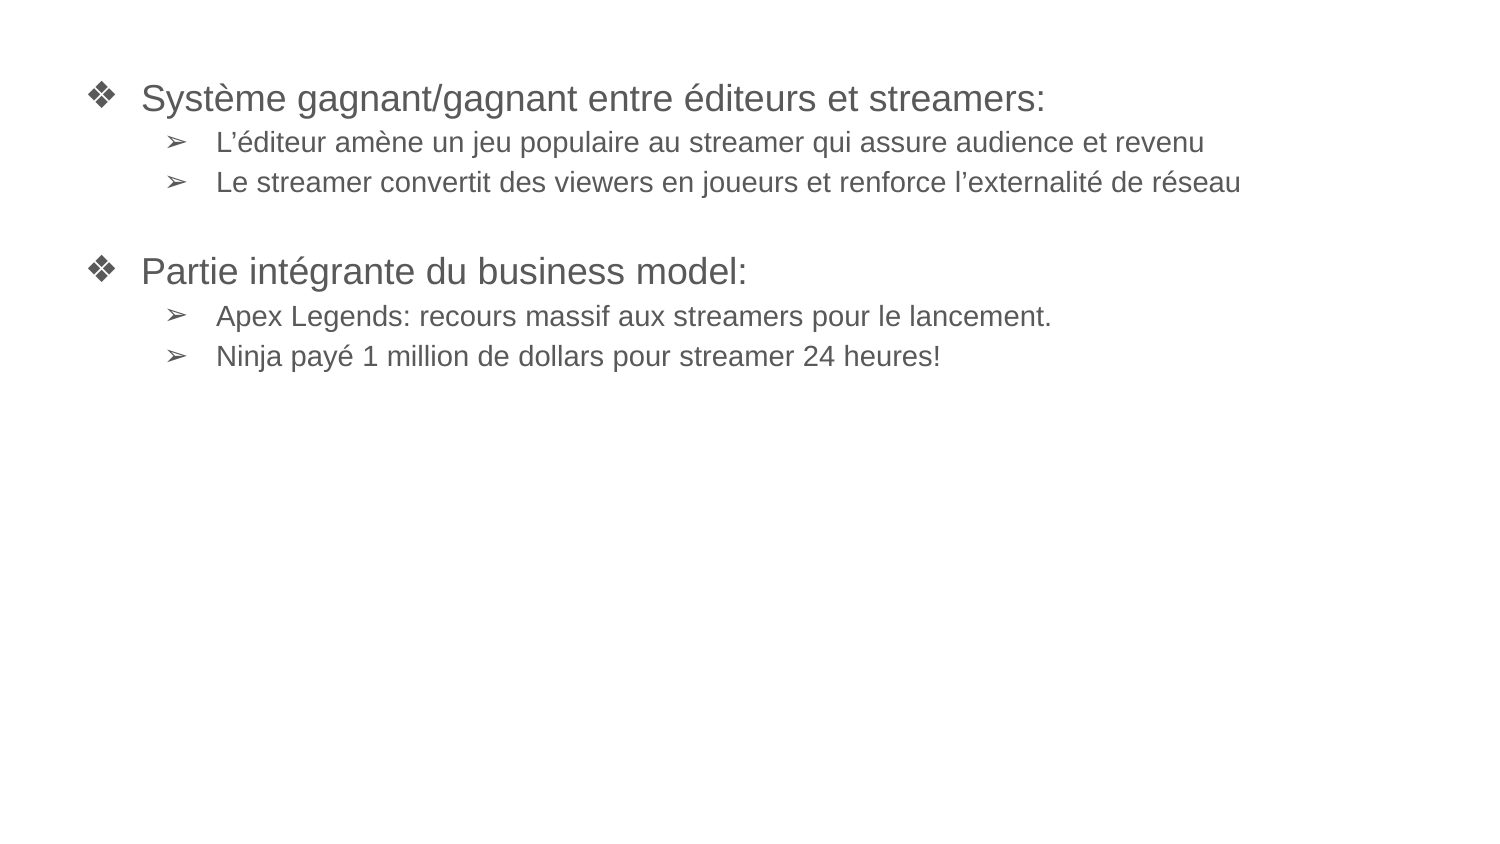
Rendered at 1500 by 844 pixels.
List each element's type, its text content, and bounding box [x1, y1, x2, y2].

list Système gagnant/gagnant entre éditeurs et streamers: L’éditeur amène un jeu populaire au streamer qui assure audience et revenu Le streamer convertit des viewers en joueurs et renforce l’externalité de réseau [51, 51, 1449, 206]
list Partie intégrante du business model: Apex Legends: recours massif aux streamers pour le lancement. Ninja payé 1 million de dollars pour streamer 24 heures! [51, 225, 1449, 388]
